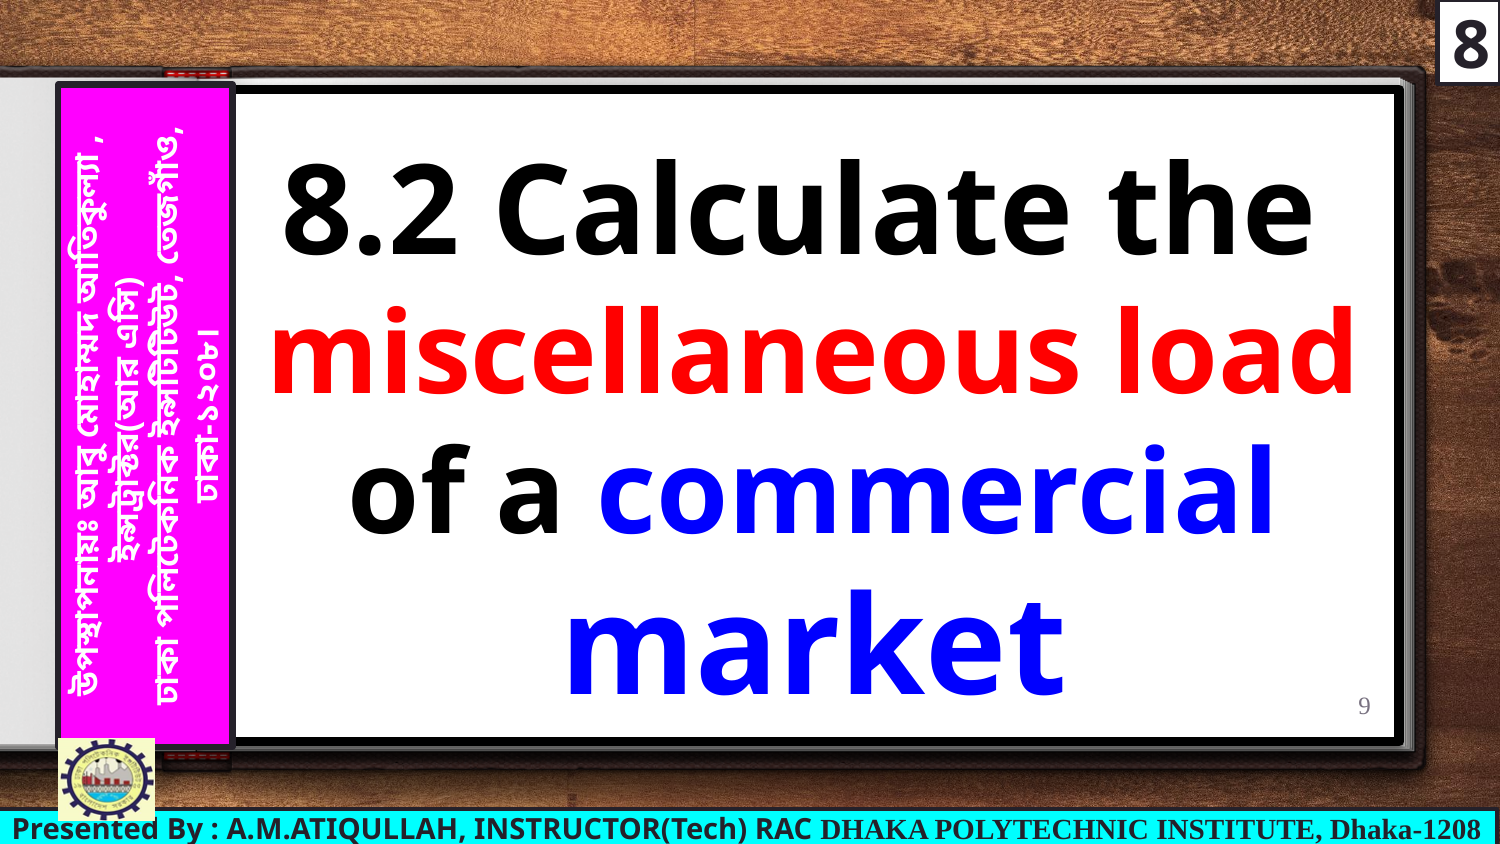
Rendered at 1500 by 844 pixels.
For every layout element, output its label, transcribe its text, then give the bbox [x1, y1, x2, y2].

picture [0, 0, 1500, 844]
slide_number 9 [1295, 672, 1386, 737]
text_box 8 [1435, 0, 1500, 86]
text_box Presented By : A.M.ATIQULLAH, INSTRUCTOR(Tech) RAC DHAKA POLYTECHNIC INSTITUTE, Dhaka-1208 [0, 807, 1499, 844]
subtitle 8.2 Calculate the miscellaneous load of a commercial market [233, 89, 1400, 742]
text_box উপস্থাপনায়ঃ আবু মোহাম্মদ আতিকুল্যা , ইন্সট্রাক্টর(আর এসি) ঢাকা পলিটেকনিক ইন্সটিটিউট, তেজগাঁও, ঢাকা-১২০৮। [58, 84, 233, 747]
